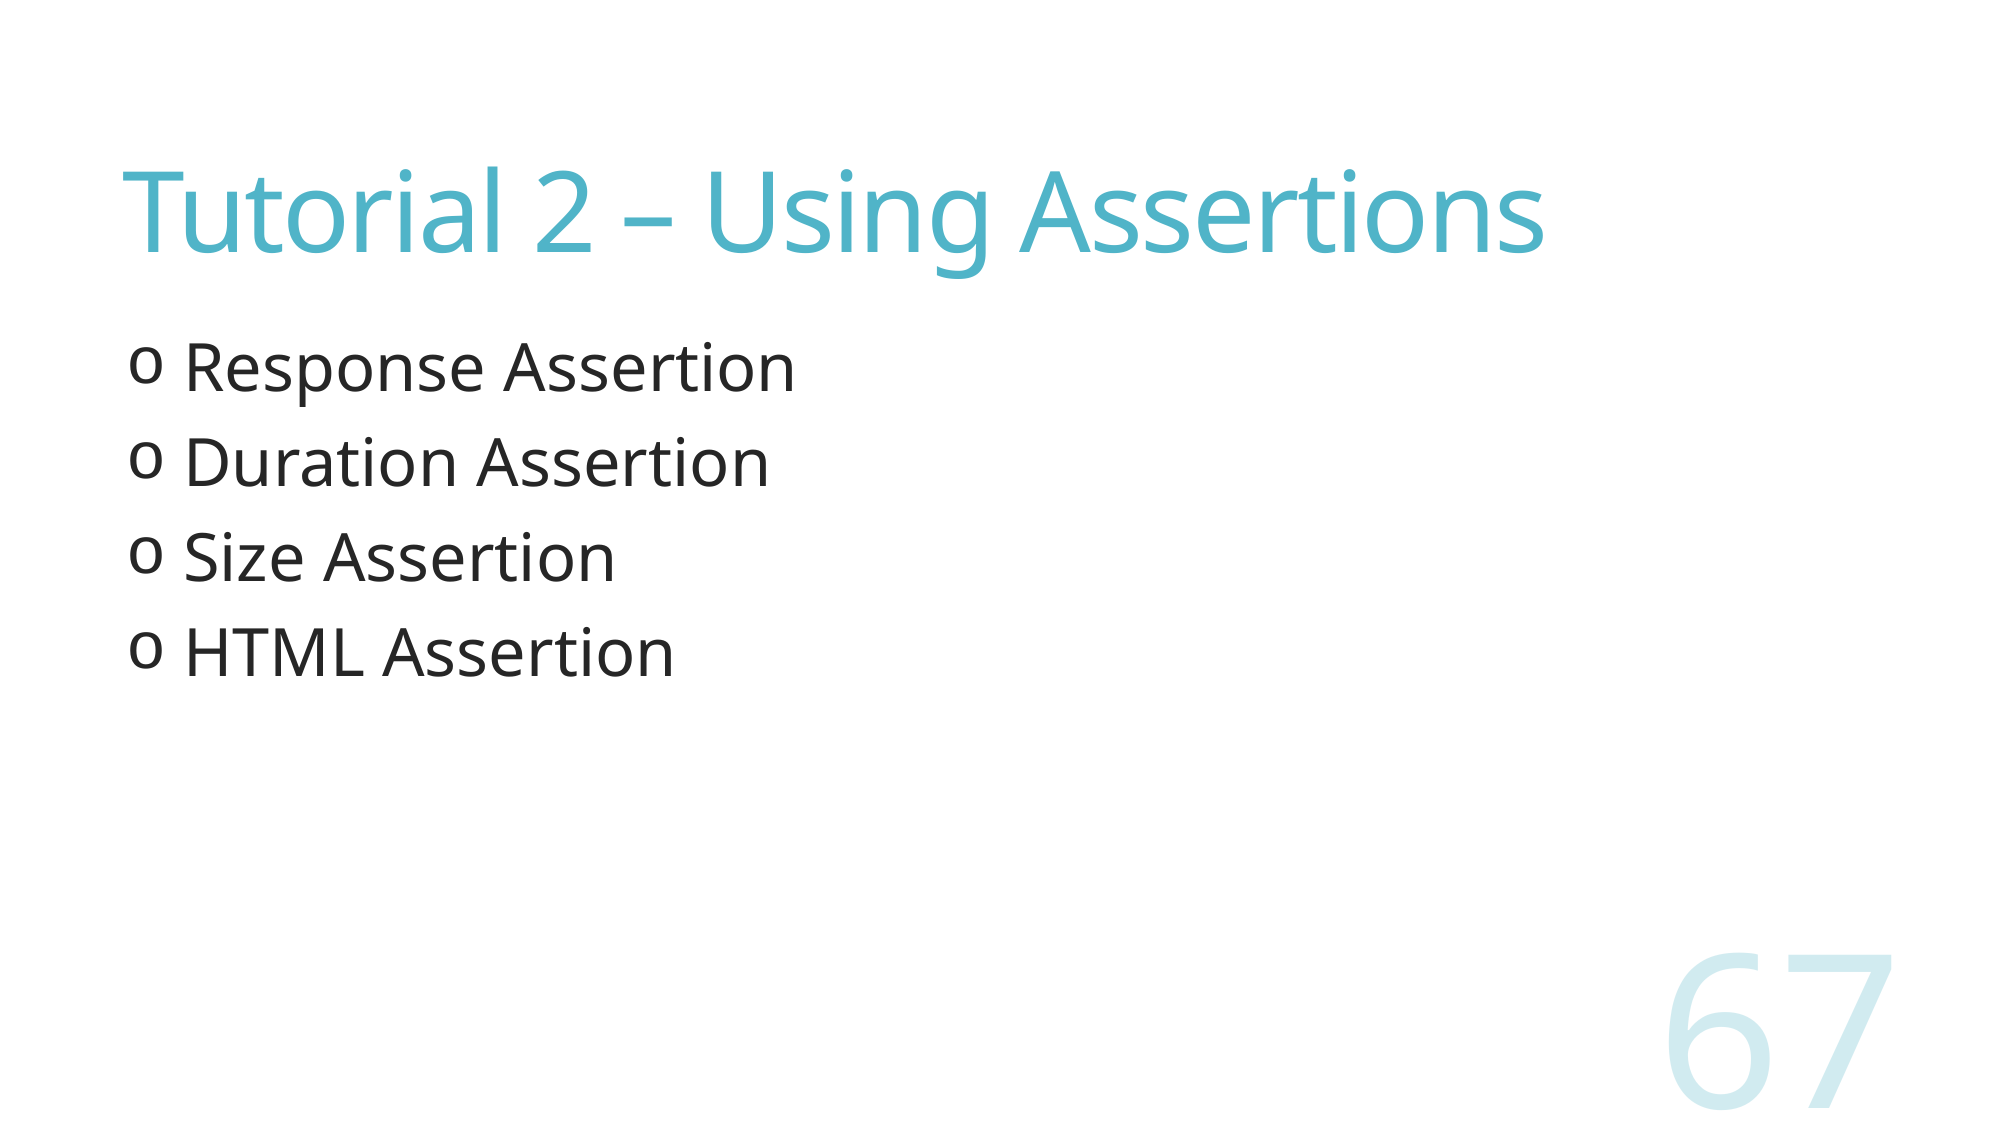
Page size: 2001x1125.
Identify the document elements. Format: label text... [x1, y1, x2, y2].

list Response Assertion Duration Assertion Size Assertion HTML Assertion [111, 329, 1876, 1076]
slide_number 67 [1437, 963, 1918, 1125]
title Tutorial 2 – Using Assertions [107, 81, 1875, 354]
